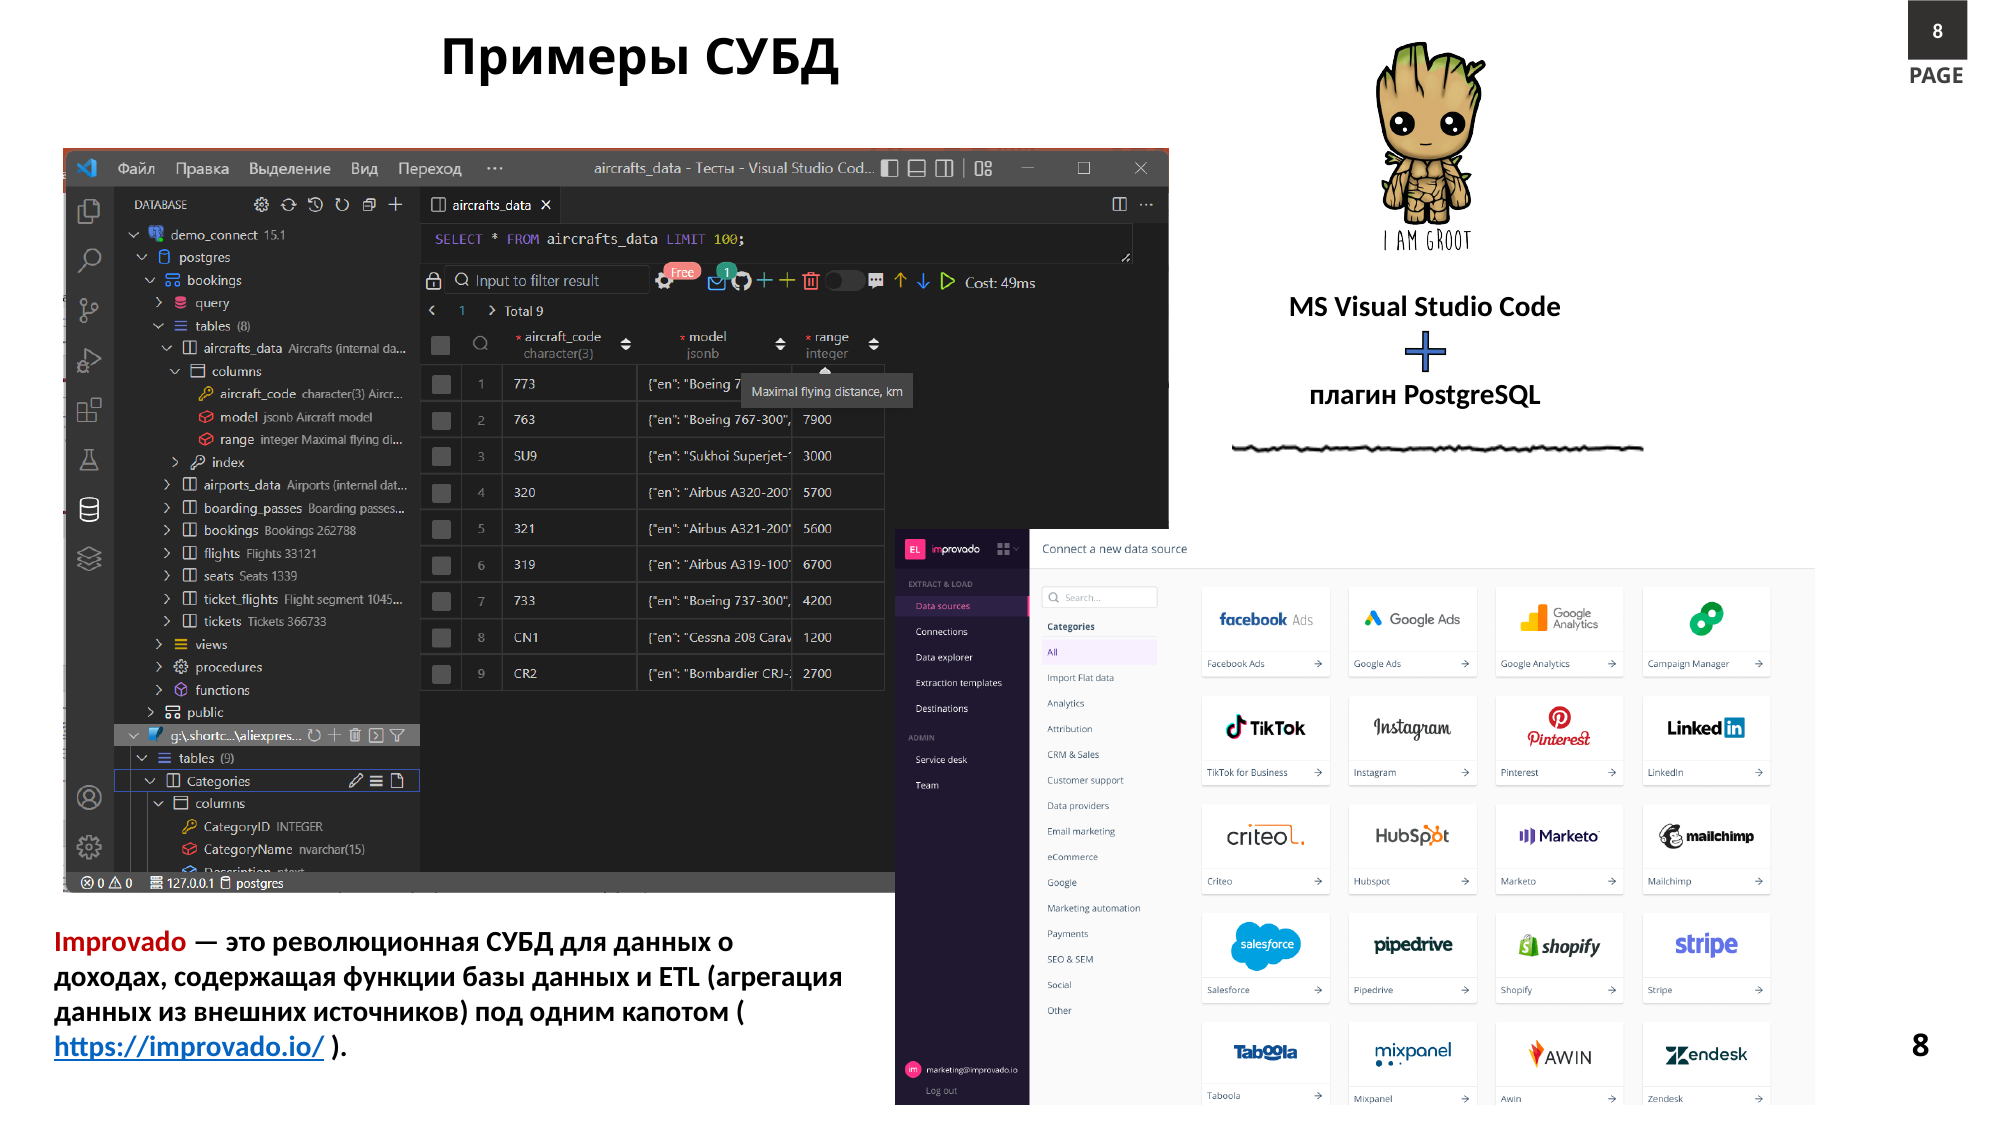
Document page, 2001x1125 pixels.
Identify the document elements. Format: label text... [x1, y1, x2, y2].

picture [1232, 432, 1650, 458]
title Примеры СУБД [425, 4, 2000, 112]
text_box 8 [1896, 1016, 1961, 1076]
text_box 8 [1907, 0, 1969, 61]
text_box MS Visual Studio Code [1200, 279, 1650, 330]
picture [63, 148, 1815, 1105]
picture [1396, 322, 1455, 381]
picture [1322, 30, 1532, 271]
text_box PAGE [1894, 54, 1979, 96]
text_box плагин PostgreSQL [1200, 368, 1650, 418]
text_box Improvado — это революционная СУБД для данных о доходах, содержащая функции базы данных и ETL (агрегация данных из внешних источников) под одним капотом (https://improvado.io/ ). [39, 915, 861, 1070]
